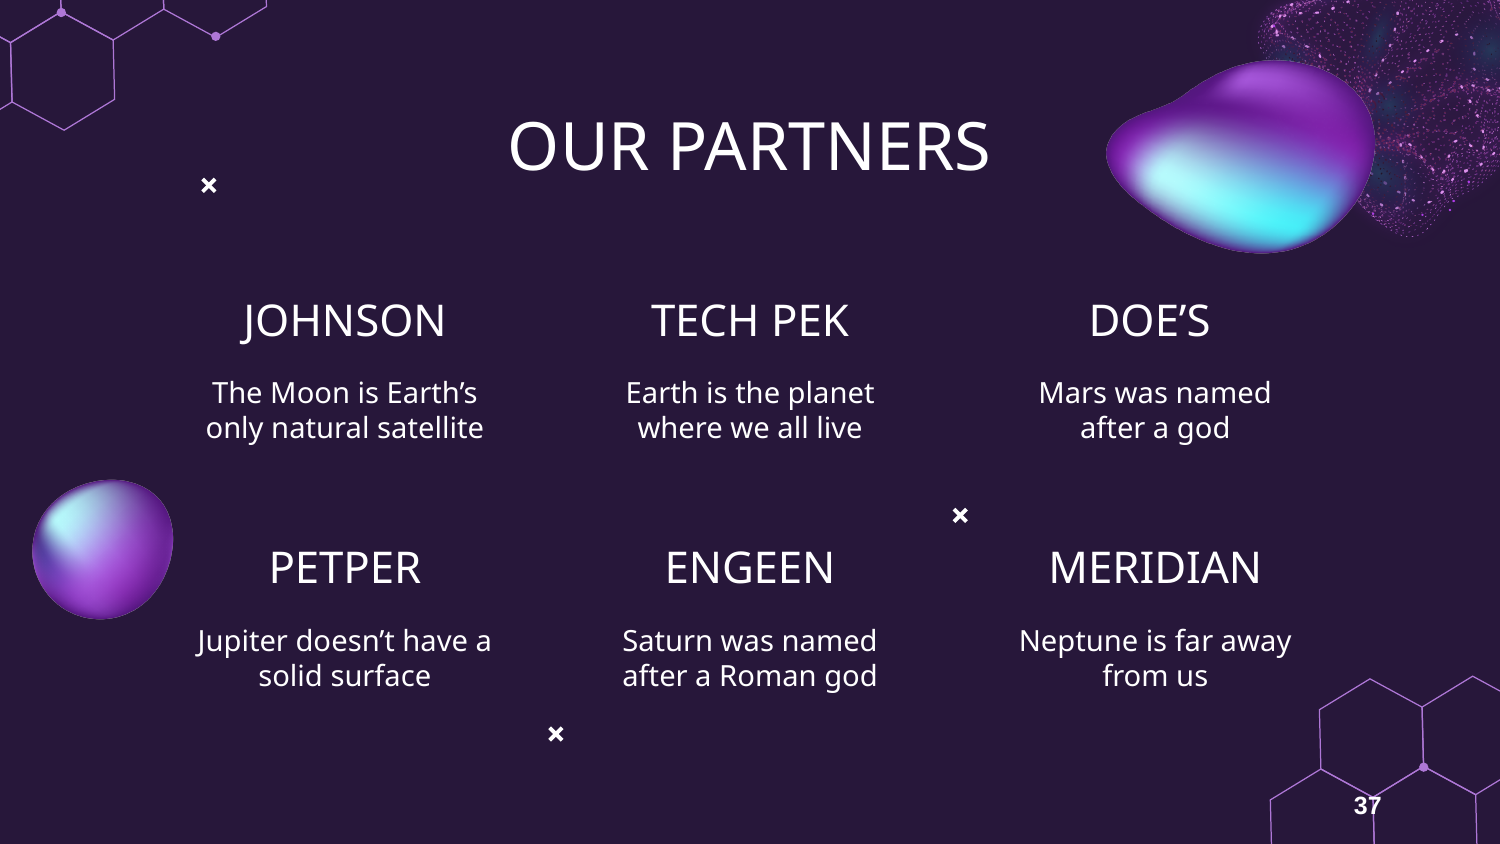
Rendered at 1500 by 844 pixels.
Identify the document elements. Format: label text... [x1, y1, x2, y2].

subtitle Saturn was named after a Roman god [587, 607, 914, 687]
picture [1080, 0, 1500, 309]
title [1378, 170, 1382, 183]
subtitle Neptune is far away from us [992, 608, 1319, 687]
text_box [953, 508, 967, 522]
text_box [202, 178, 216, 192]
subtitle The Moon is Earth’s only natural satellite [182, 360, 508, 440]
subtitle JOHNSON [182, 284, 508, 360]
subtitle Mars was named after a god [992, 360, 1319, 440]
subtitle DOE’S [992, 284, 1319, 360]
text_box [549, 727, 563, 741]
subtitle PETPER [184, 532, 508, 608]
picture [7, 453, 203, 645]
subtitle Earth is the planet where we all live [587, 359, 914, 440]
subtitle Jupiter doesn’t have a solid surface [182, 608, 508, 687]
subtitle MERIDIAN [992, 532, 1319, 608]
slide_number 37 [1059, 782, 1397, 828]
subtitle TECH PEK [587, 284, 913, 360]
title OUR PARTNERS [118, 88, 1115, 183]
subtitle ENGEEN [587, 532, 913, 608]
